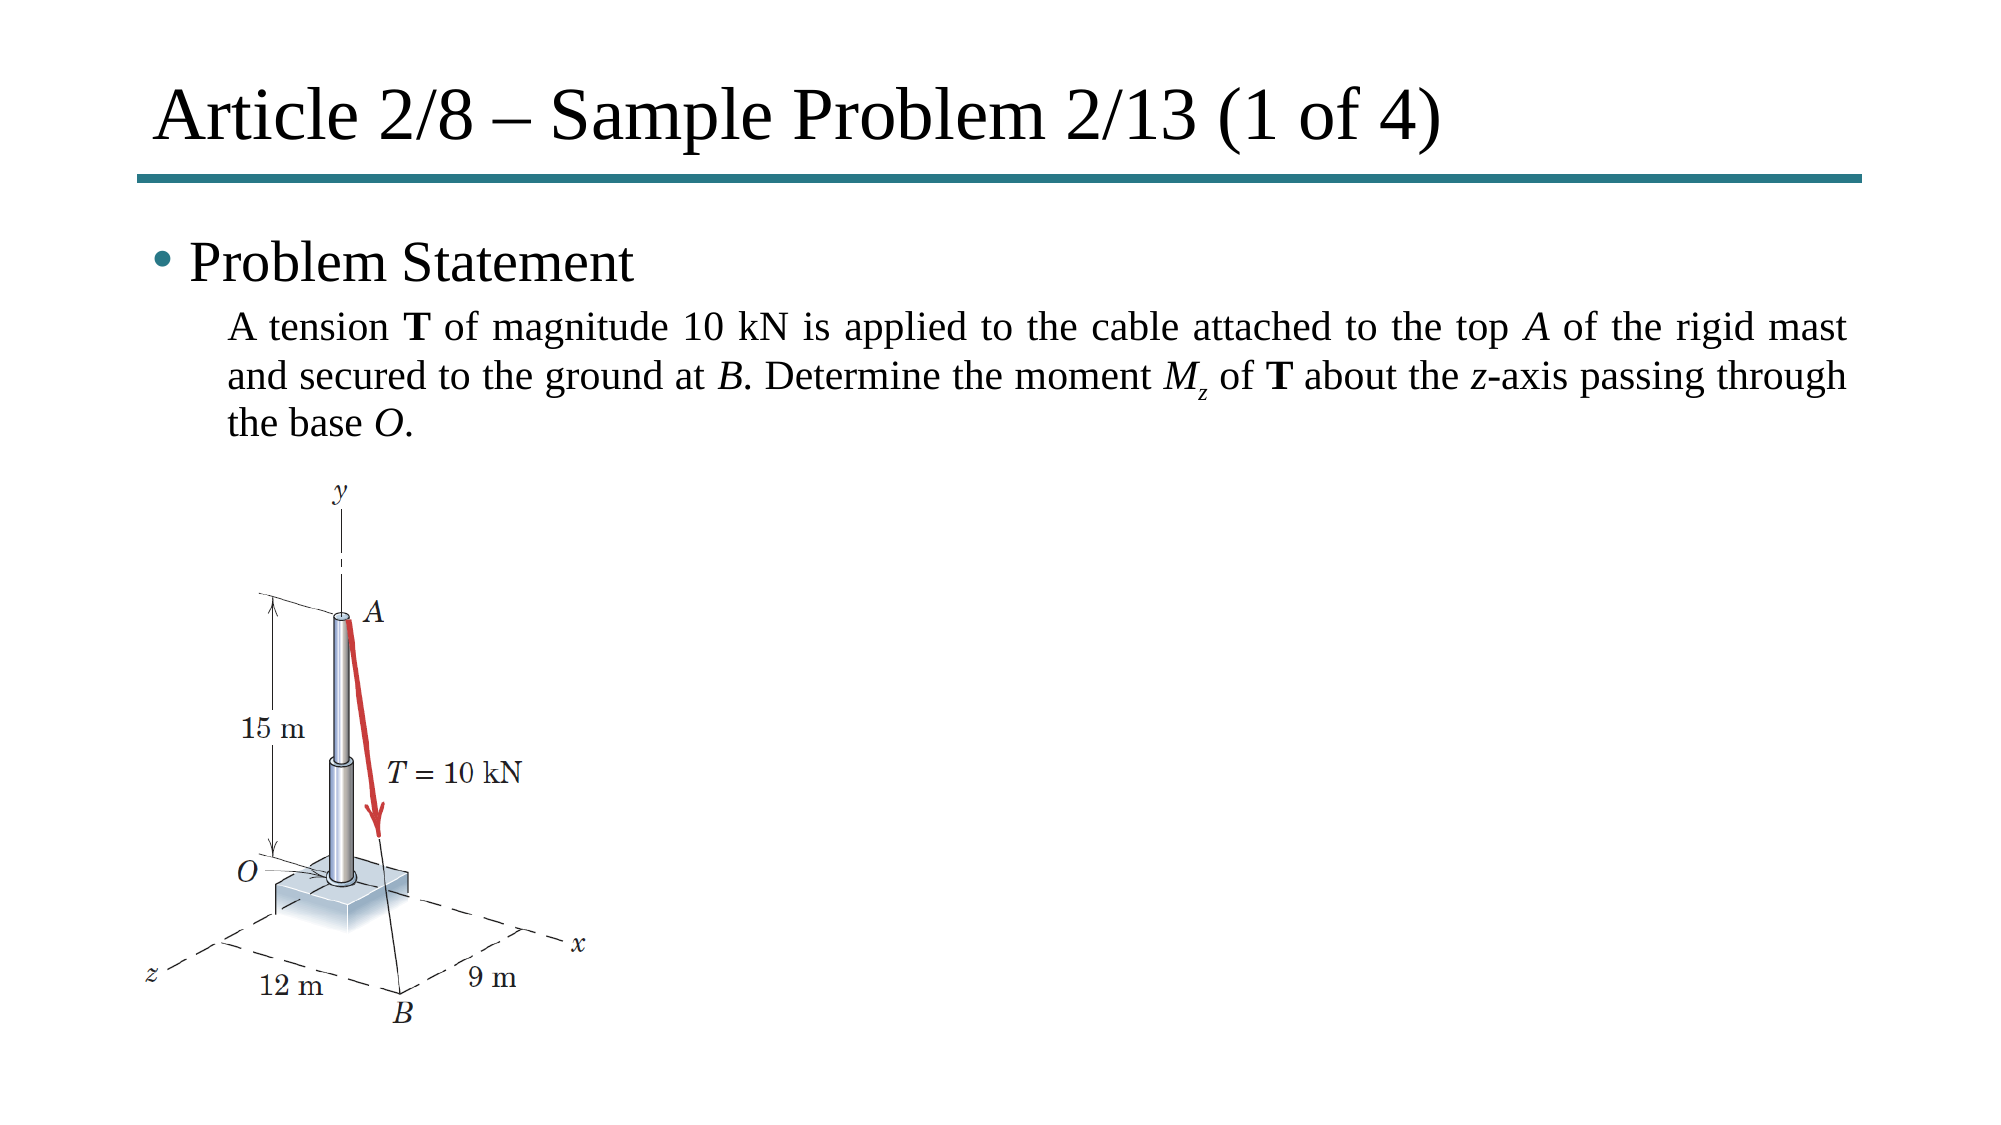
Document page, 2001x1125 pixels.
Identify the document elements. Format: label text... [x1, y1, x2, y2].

title Article 2/8 – Sample Problem 2/13 (1 of 4) [137, 59, 1863, 170]
picture [137, 478, 588, 1031]
list Problem Statement A tension T of magnitude 10 kN is applied to the cable attached to the top A of the rigid mast and secured to the ground at B. Determine the moment Mz of T about the z-axis passing through the base O. [137, 223, 1863, 1091]
